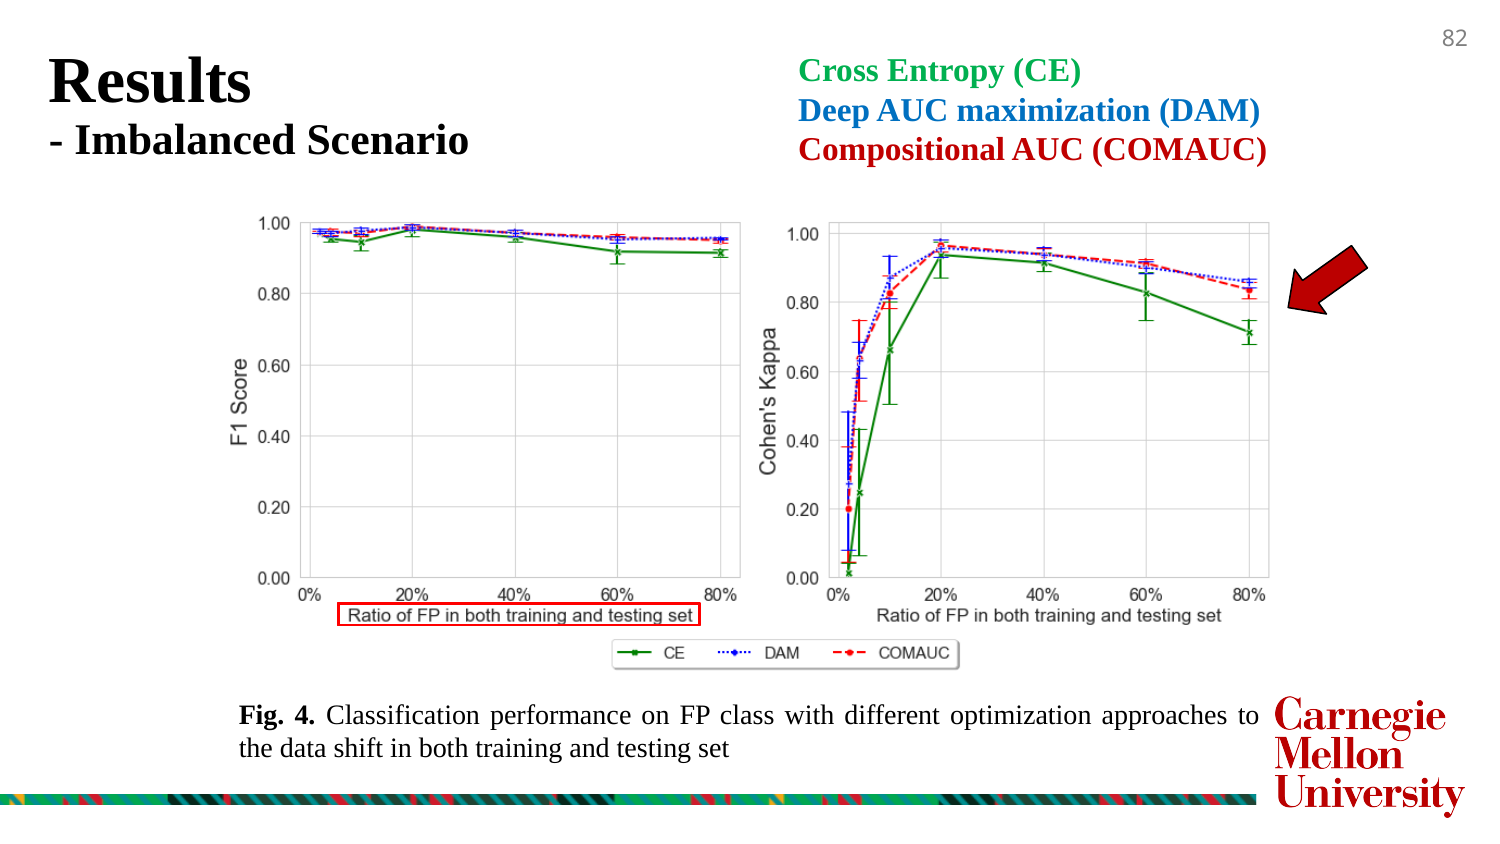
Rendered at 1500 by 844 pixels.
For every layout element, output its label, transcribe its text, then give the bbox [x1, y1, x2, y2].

text_box Results - Imbalanced Scenario [37, 40, 783, 131]
picture [1275, 696, 1465, 818]
text_box [1288, 245, 1368, 314]
picture [223, 209, 1277, 675]
text_box Fig. 4. Classification performance on FP class with different optimization approaches to the data shift in both training and testing set [224, 688, 1276, 771]
picture [0, 794, 1257, 805]
text_box Cross Entropy (CE) Deep AUC maximization (DAM) Compositional AUC (COMAUC) [783, 40, 1500, 175]
